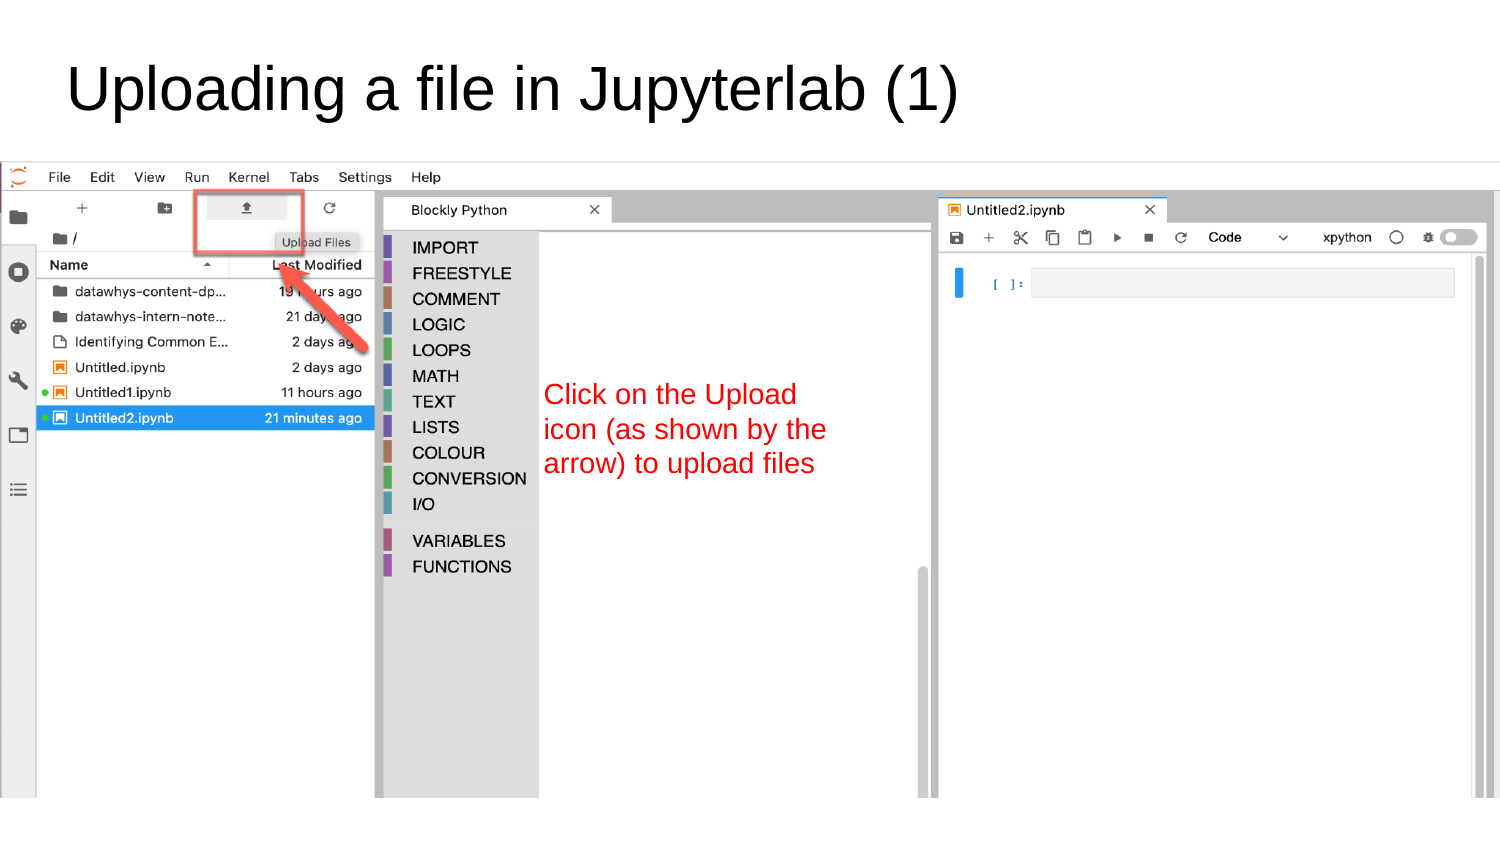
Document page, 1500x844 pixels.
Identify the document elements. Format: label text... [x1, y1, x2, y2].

title Uploading a file in Jupyterlab (1) [50, 17, 1450, 139]
picture [0, 161, 1500, 798]
